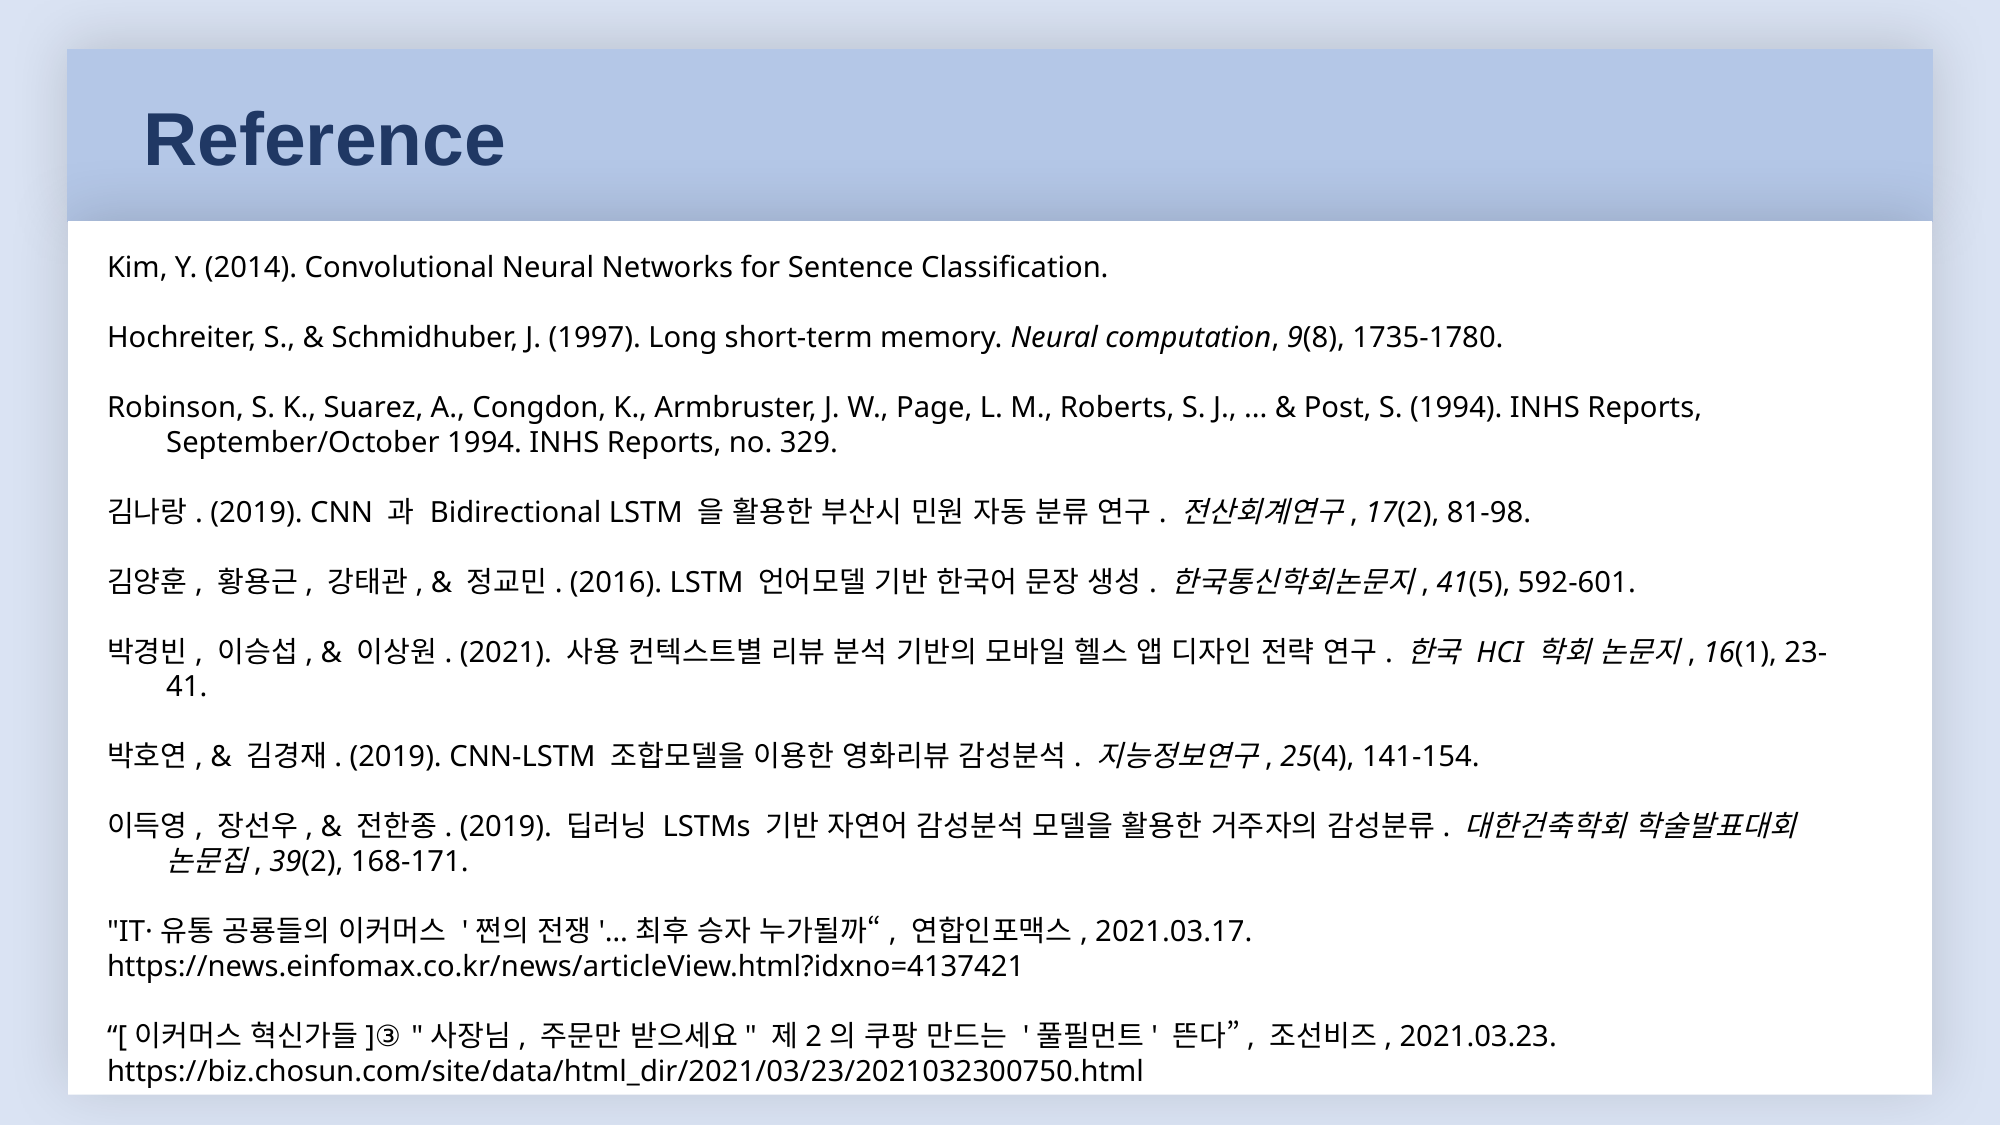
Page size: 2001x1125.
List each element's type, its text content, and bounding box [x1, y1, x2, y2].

text_box [67, 220, 1933, 1096]
text_box Kim, Y. (2014). Convolutional Neural Networks for Sentence Classification. Hochreiter, S., & Schmidhuber, J. (1997). Long short-term memory. Neural computation, 9(8), 1735-1780. Robinson, S. K., Suarez, A., Congdon, K., Armbruster, J. W., Page, L. M., Roberts, S. J., ... & Post, S. (1994). INHS Reports, September/October 1994. INHS Reports, no. 329. 김나랑. (2019). CNN 과 Bidirectional LSTM 을 활용한 부산시 민원 자동 분류 연구. 전산회계연구, 17(2), 81-98. 김양훈, 황용근, 강태관, & 정교민. (2016). LSTM 언어모델 기반 한국어 문장 생성. 한국통신학회논문지, 41(5), 592-601. 박경빈, 이승섭, & 이상원. (2021). 사용 컨텍스트별 리뷰 분석 기반의 모바일 헬스 앱 디자인 전략 연구. 한국 HCI 학회 논문지, 16(1), 23-41. 박호연, & 김경재. (2019). CNN-LSTM 조합모델을 이용한 영화리뷰 감성분석. 지능정보연구, 25(4), 141-154. 이득영, 장선우, & 전한종. (2019). 딥러닝 LSTMs 기반 자연어 감성분석 모델을 활용한 거주자의 감성분류. 대한건축학회 학술발표대회 논문집, 39(2), 168-171. "IT·유통 공룡들의 이커머스 '쩐의 전쟁'…최후 승자 누가될까“, 연합인포맥스, 2021.03.17. https://news.einfomax.co.kr/news/articleView.html?idxno=4137421 “[이커머스 혁신가들]③ "사장님, 주문만 받으세요" 제2의 쿠팡 만드는 '풀필먼트' 뜬다”, 조선비즈, 2021.03.23. https://biz.chosun.com/site/data/html_dir/2021/03/23/2021032300750.html [92, 240, 1879, 1095]
text_box [67, 49, 1933, 202]
text_box Reference [128, 83, 1769, 188]
